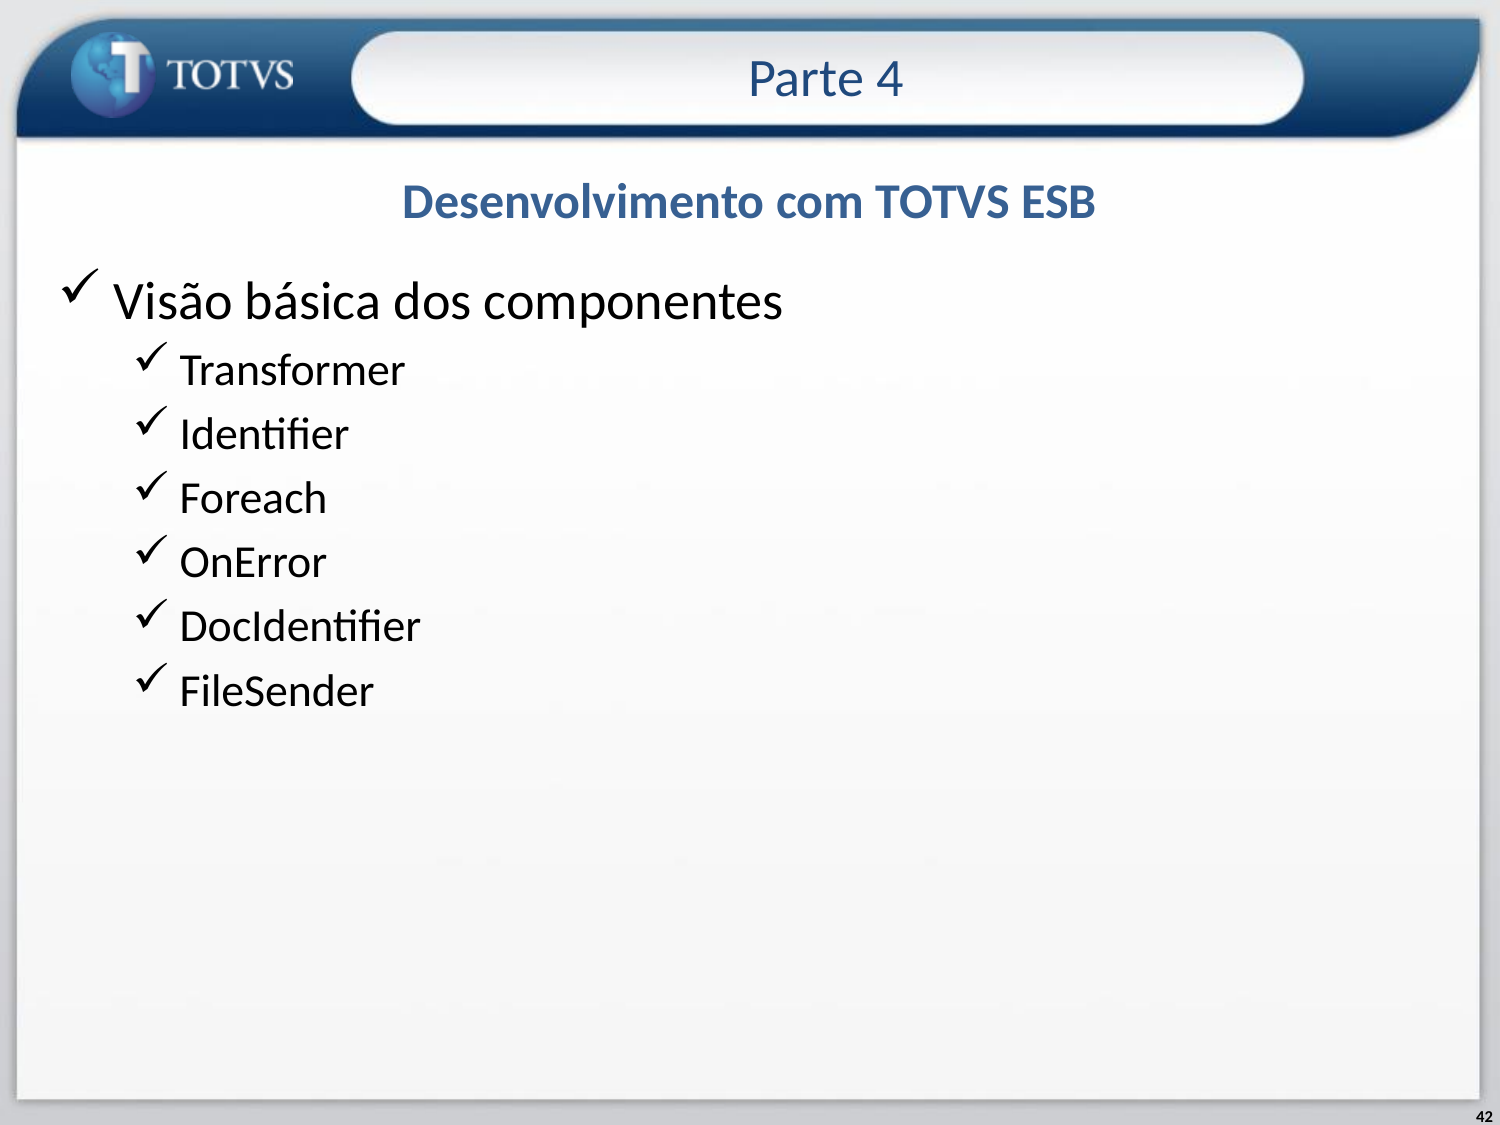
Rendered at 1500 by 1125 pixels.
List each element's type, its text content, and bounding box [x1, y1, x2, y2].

list Parte 4 [351, 34, 1301, 118]
slide_number 42 [1427, 1085, 1500, 1125]
list Visão básica dos componentes Transformer Identifier Foreach OnError DocIdentifier FileSender [42, 257, 1460, 984]
picture [0, 0, 1500, 1125]
title Desenvolvimento com TOTVS ESB [40, 163, 1460, 233]
